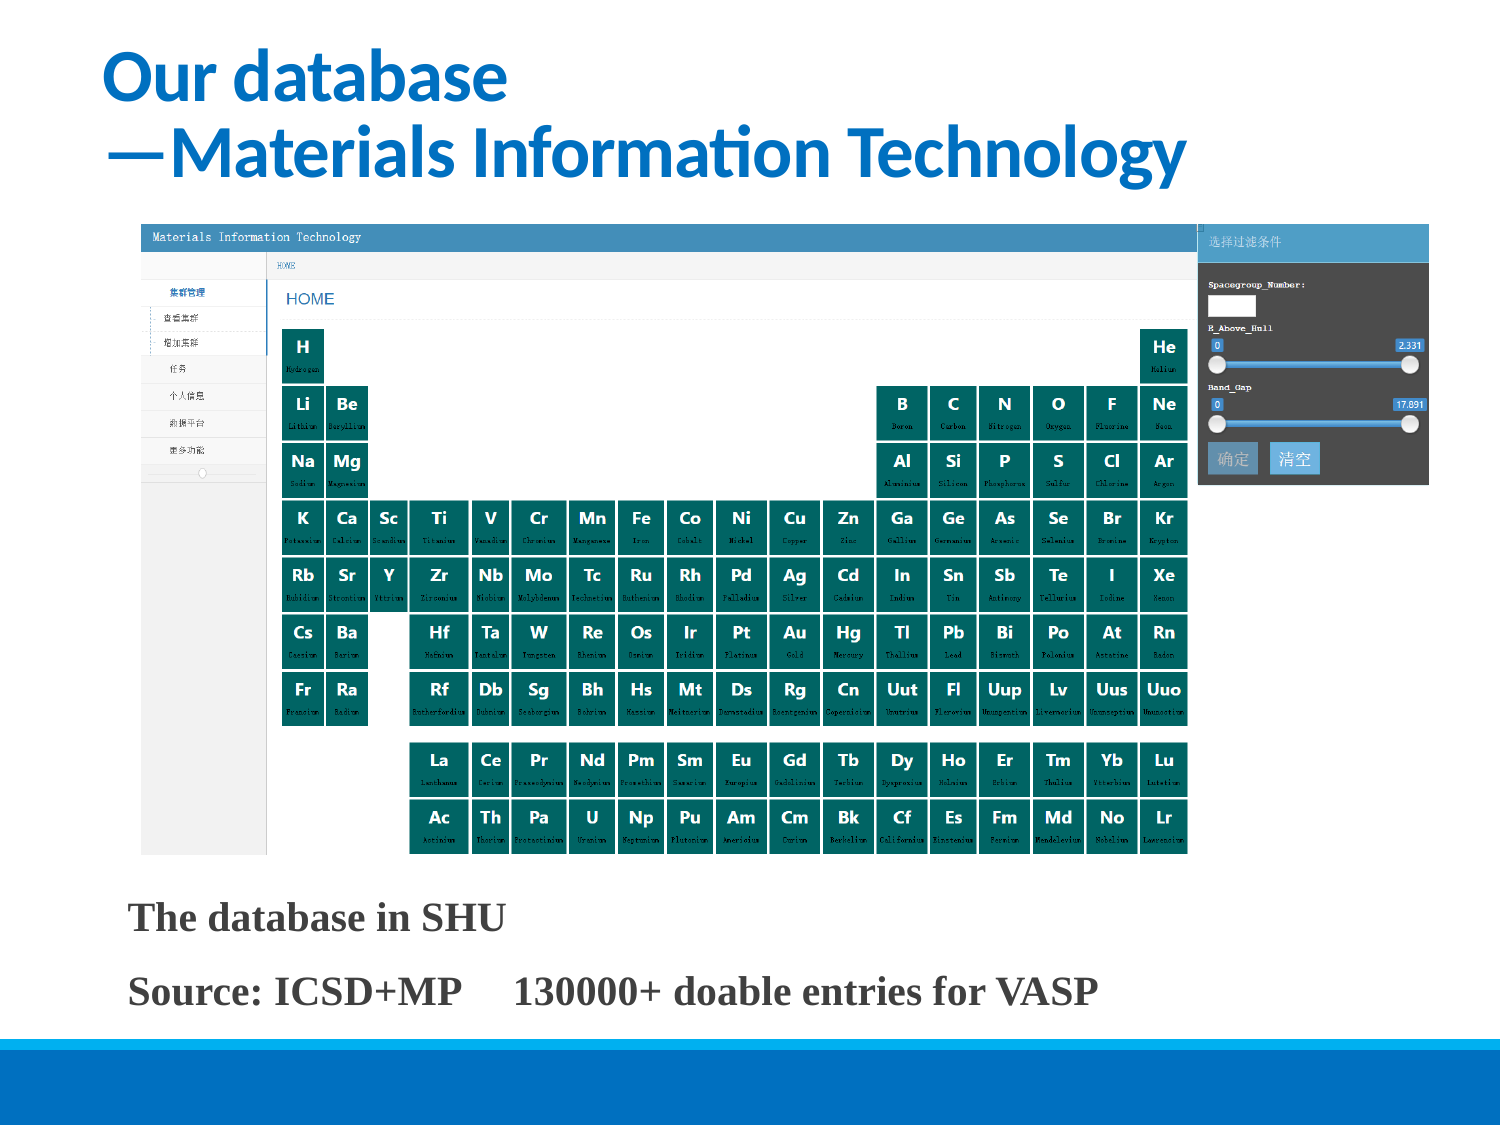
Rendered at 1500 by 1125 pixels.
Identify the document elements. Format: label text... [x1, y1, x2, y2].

list The database in SHU Source: ICSD+MP 130000+ doable entries for VASP [112, 887, 1350, 1070]
picture [140, 224, 1430, 856]
title Our database —Materials Information Technology [87, 12, 1275, 201]
